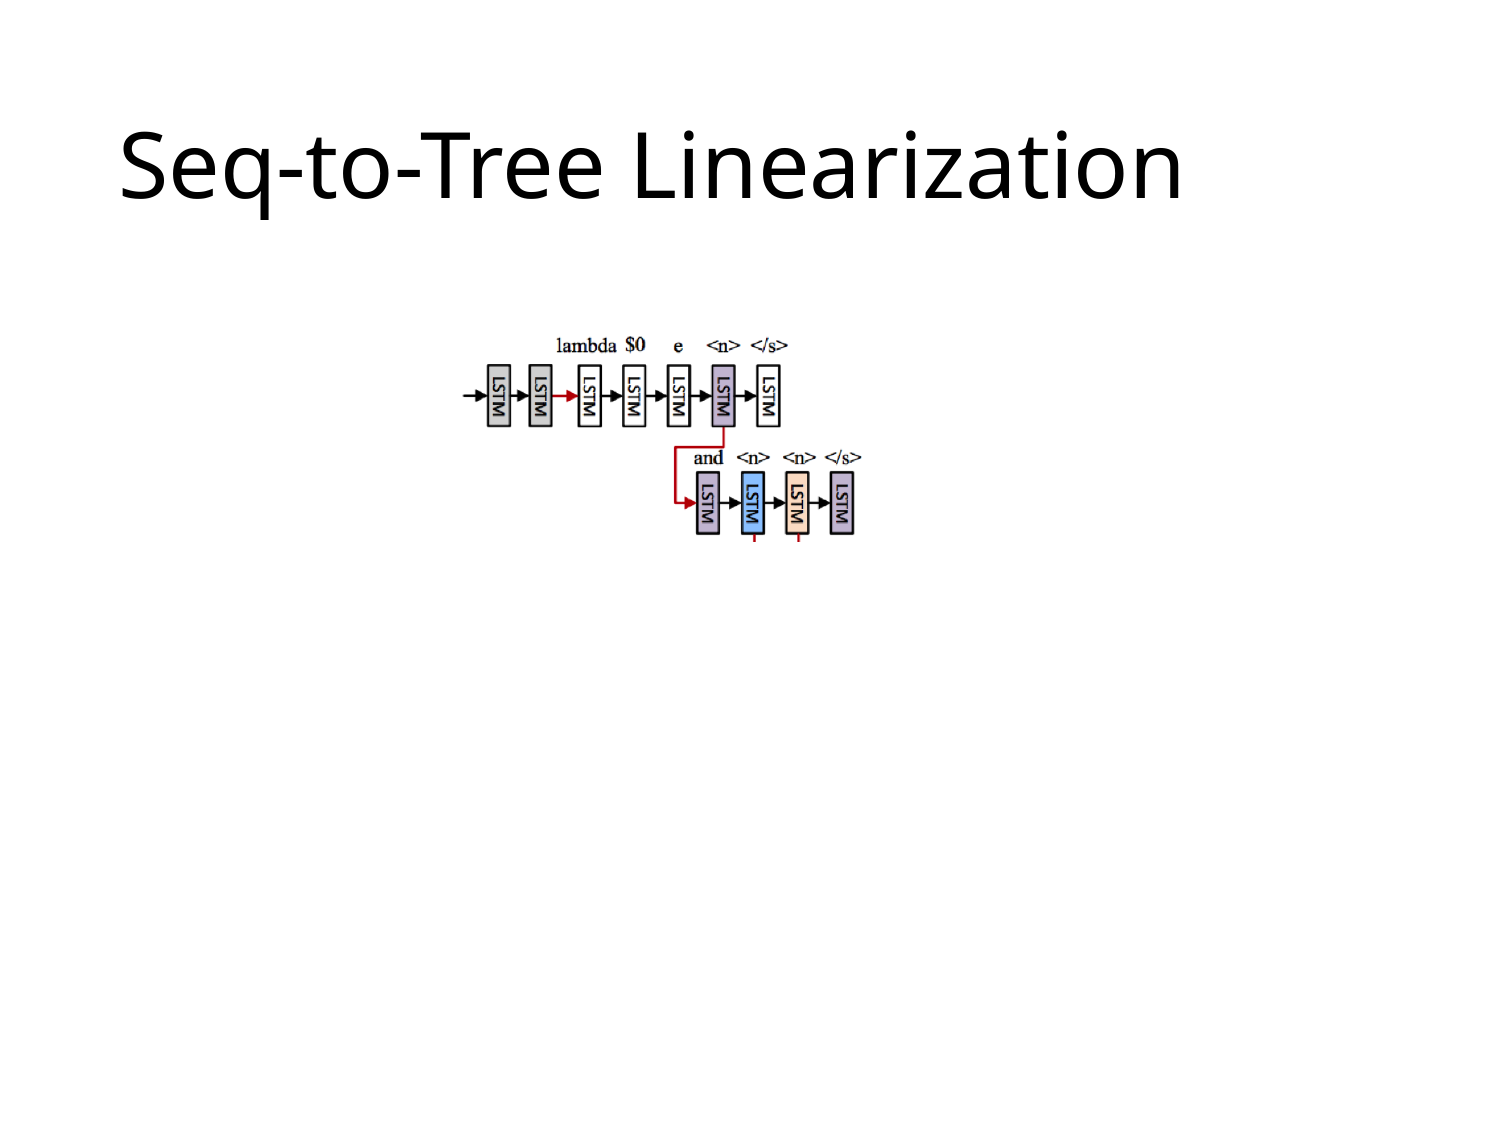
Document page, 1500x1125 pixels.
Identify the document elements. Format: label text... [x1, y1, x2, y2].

picture [424, 322, 1076, 803]
title Seq-to-Tree Linearization [103, 59, 1397, 278]
